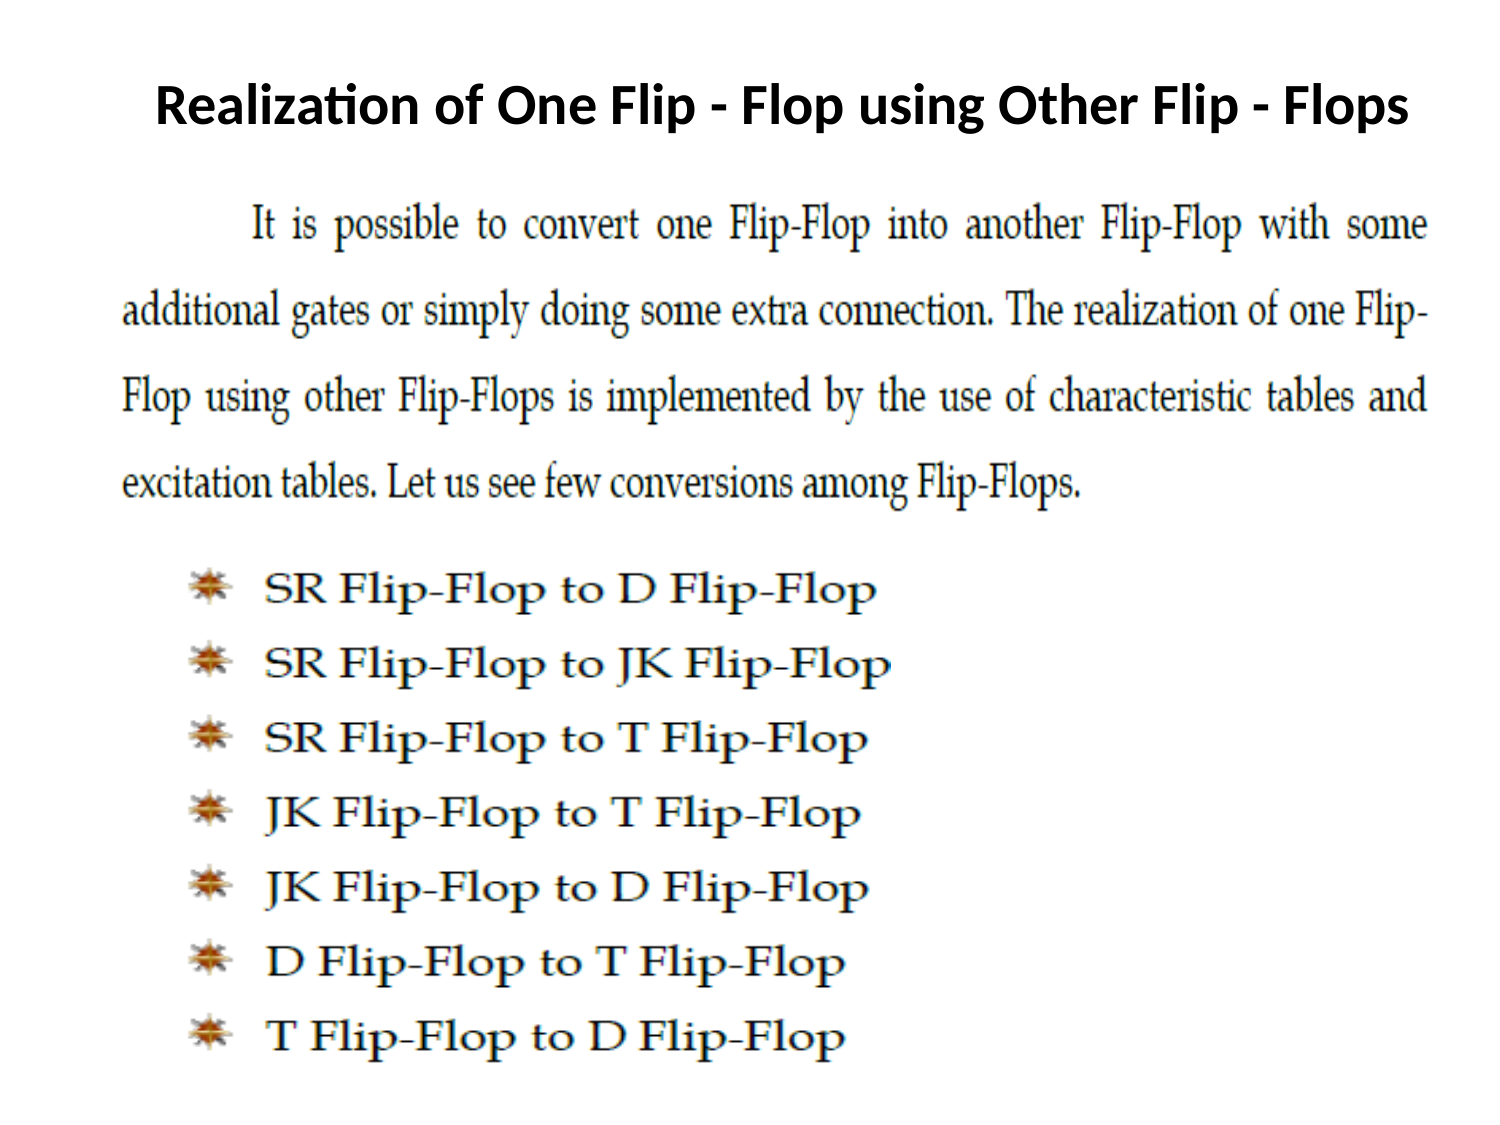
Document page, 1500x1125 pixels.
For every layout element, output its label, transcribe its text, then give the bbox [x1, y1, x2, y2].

picture [175, 562, 891, 1090]
text_box Realization of One Flip - Flop using Other Flip - Flops [140, 58, 1477, 144]
picture [105, 187, 1454, 516]
